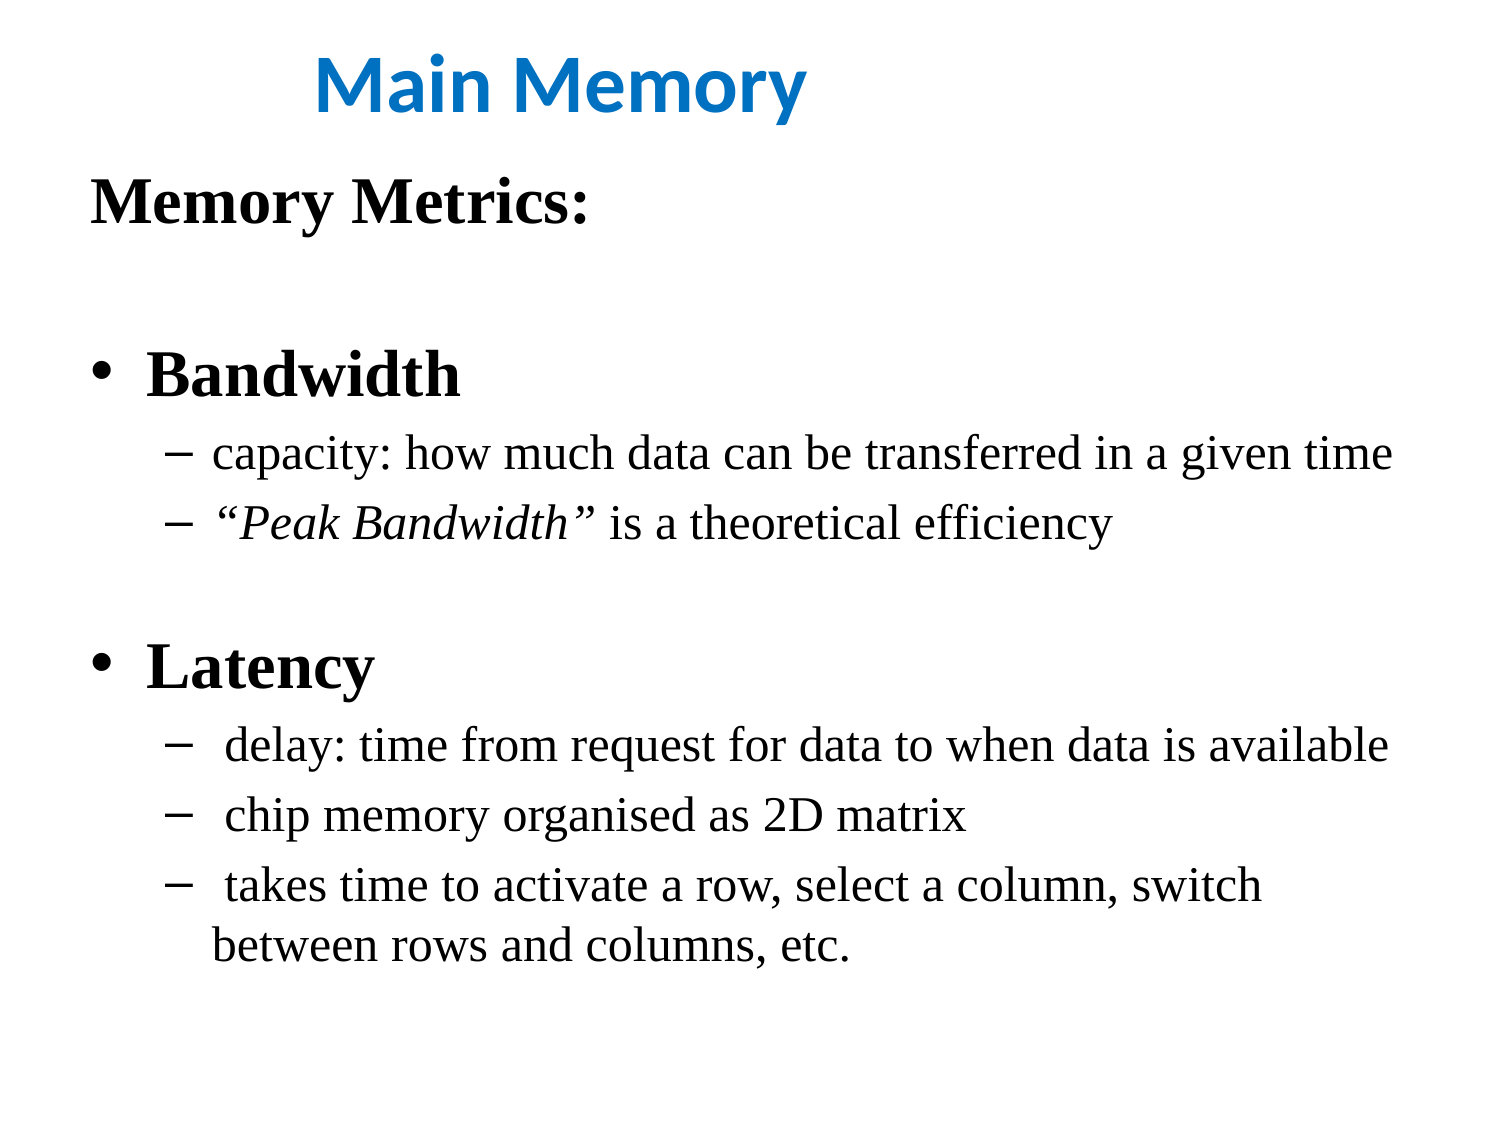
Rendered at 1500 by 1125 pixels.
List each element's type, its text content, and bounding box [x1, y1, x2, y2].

title Main Memory [0, 0, 1226, 204]
list Memory Metrics: Bandwidth capacity: how much data can be transferred in a given time “Peak Bandwidth” is a theoretical efficiency Latency delay: time from request for data to when data is available chip memory organised as 2D matrix takes time to activate a row, select a column, switch between rows and columns, etc. [75, 149, 1425, 1125]
